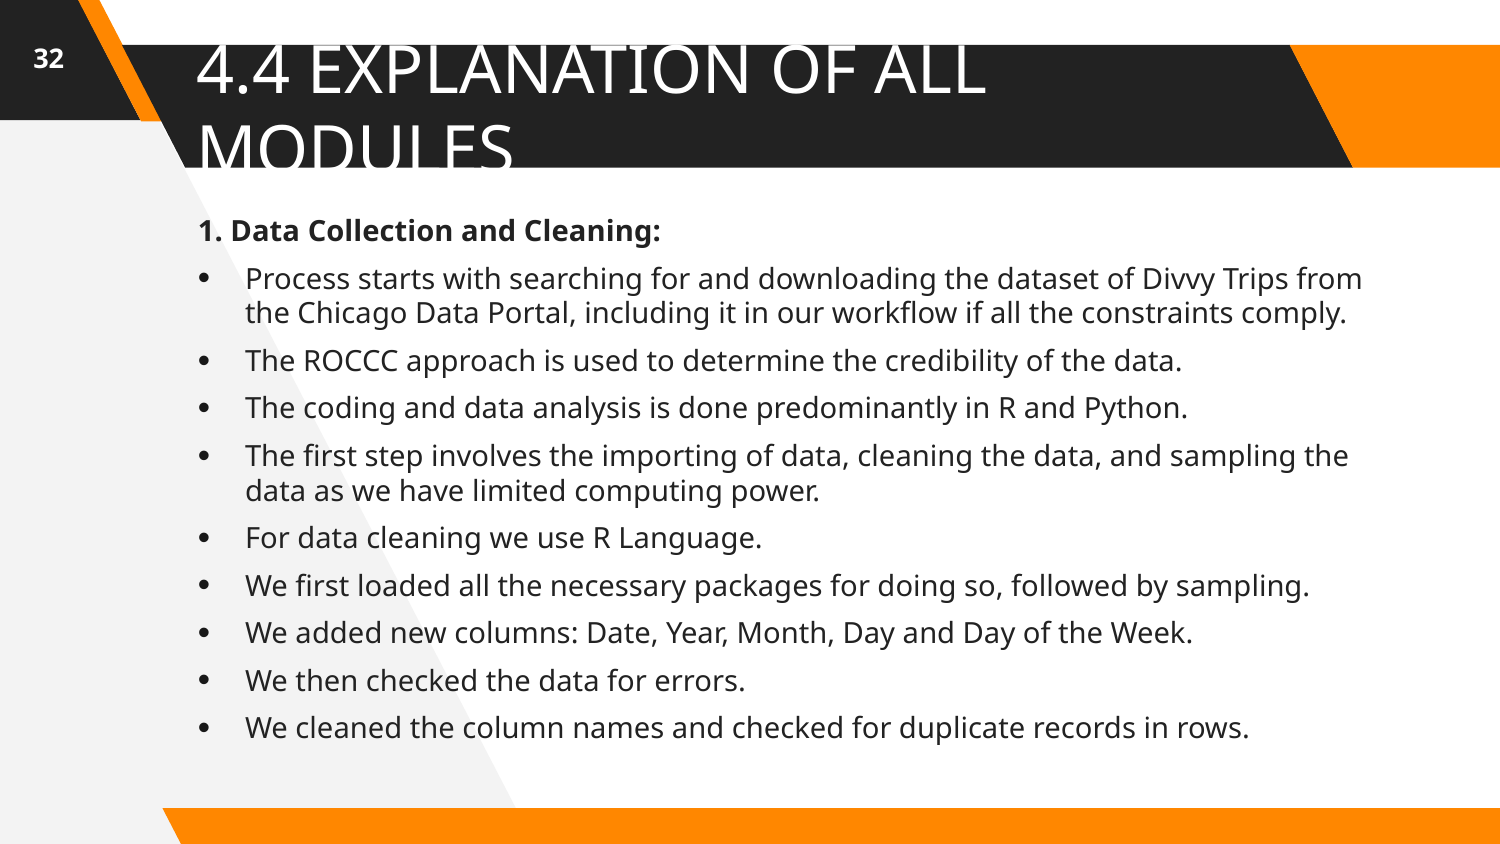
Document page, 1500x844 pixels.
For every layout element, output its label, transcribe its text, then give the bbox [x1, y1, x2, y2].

title 4.4 EXPLANATION OF ALL MODULES [181, 45, 1285, 169]
list 1. Data Collection and Cleaning: Process starts with searching for and downloading the dataset of Divvy Trips from the Chicago Data Portal, including it in our workflow if all the constraints comply. The ROCCC approach is used to determine the credibility of the data. The coding and data analysis is done predominantly in R and Python. The first step involves the importing of data, cleaning the data, and sampling the data as we have limited computing power. For data cleaning we use R Language. We first loaded all the necessary packages for doing so, followed by sampling. We added new columns: Date, Year, Month, Day and Day of the Week. We then checked the data for errors. We cleaned the column names and checked for duplicate records in rows. [183, 197, 1414, 765]
slide_number 32 [0, 0, 98, 121]
